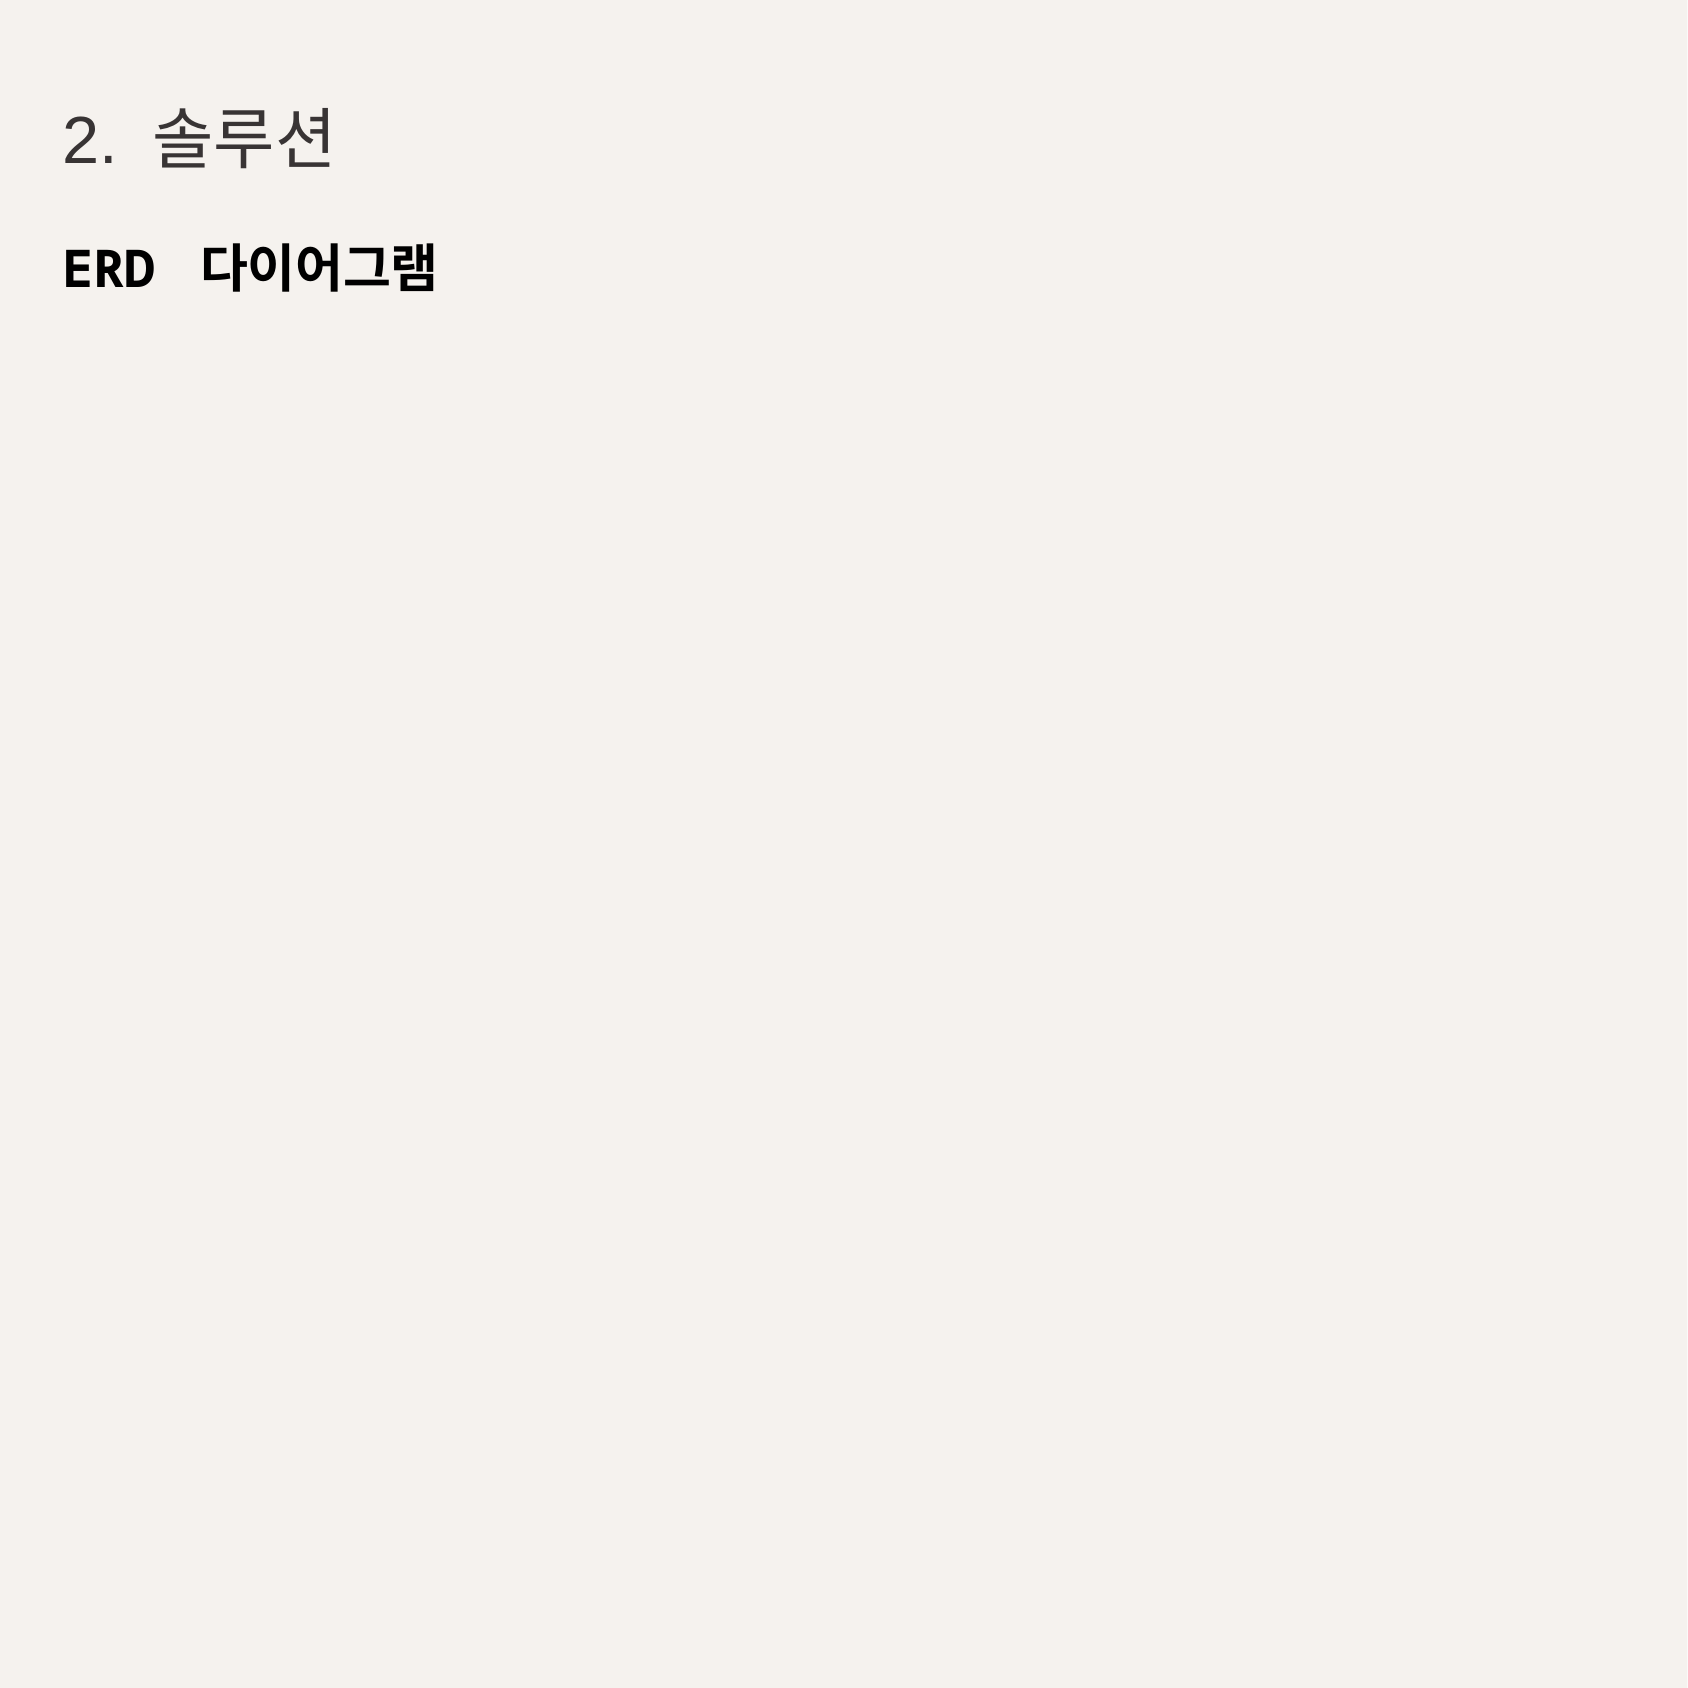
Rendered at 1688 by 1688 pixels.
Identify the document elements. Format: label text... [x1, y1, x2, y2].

text_box ERD 다이어그램 [47, 220, 799, 313]
text_box 2. 솔루션 [47, 89, 1188, 185]
